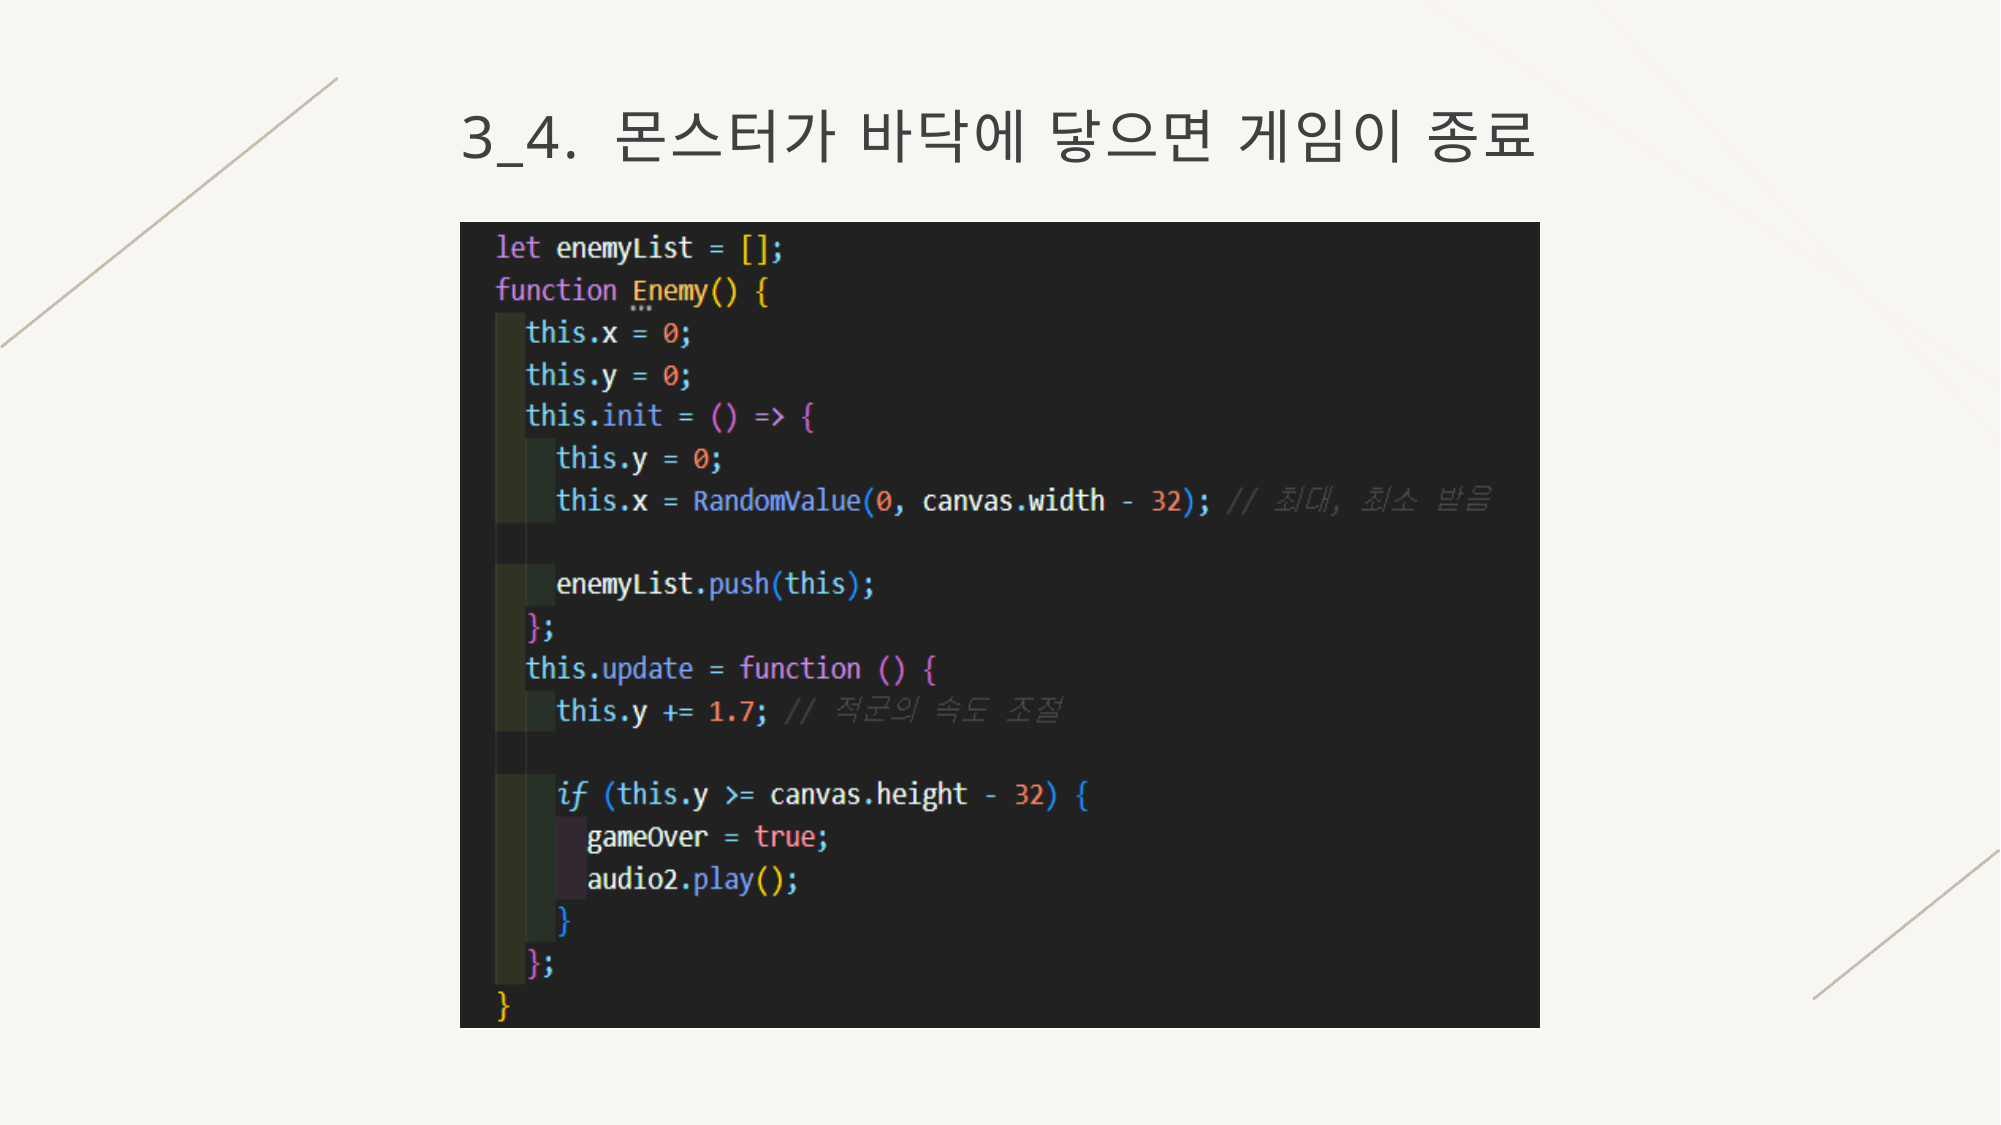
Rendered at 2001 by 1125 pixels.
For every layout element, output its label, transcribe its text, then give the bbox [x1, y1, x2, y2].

title 3_4. 몬스터가 바닥에 닿으면 게임이 종료 [309, 57, 1691, 222]
picture [1812, 849, 2000, 1000]
picture [0, 77, 338, 348]
picture [459, 221, 1541, 1029]
